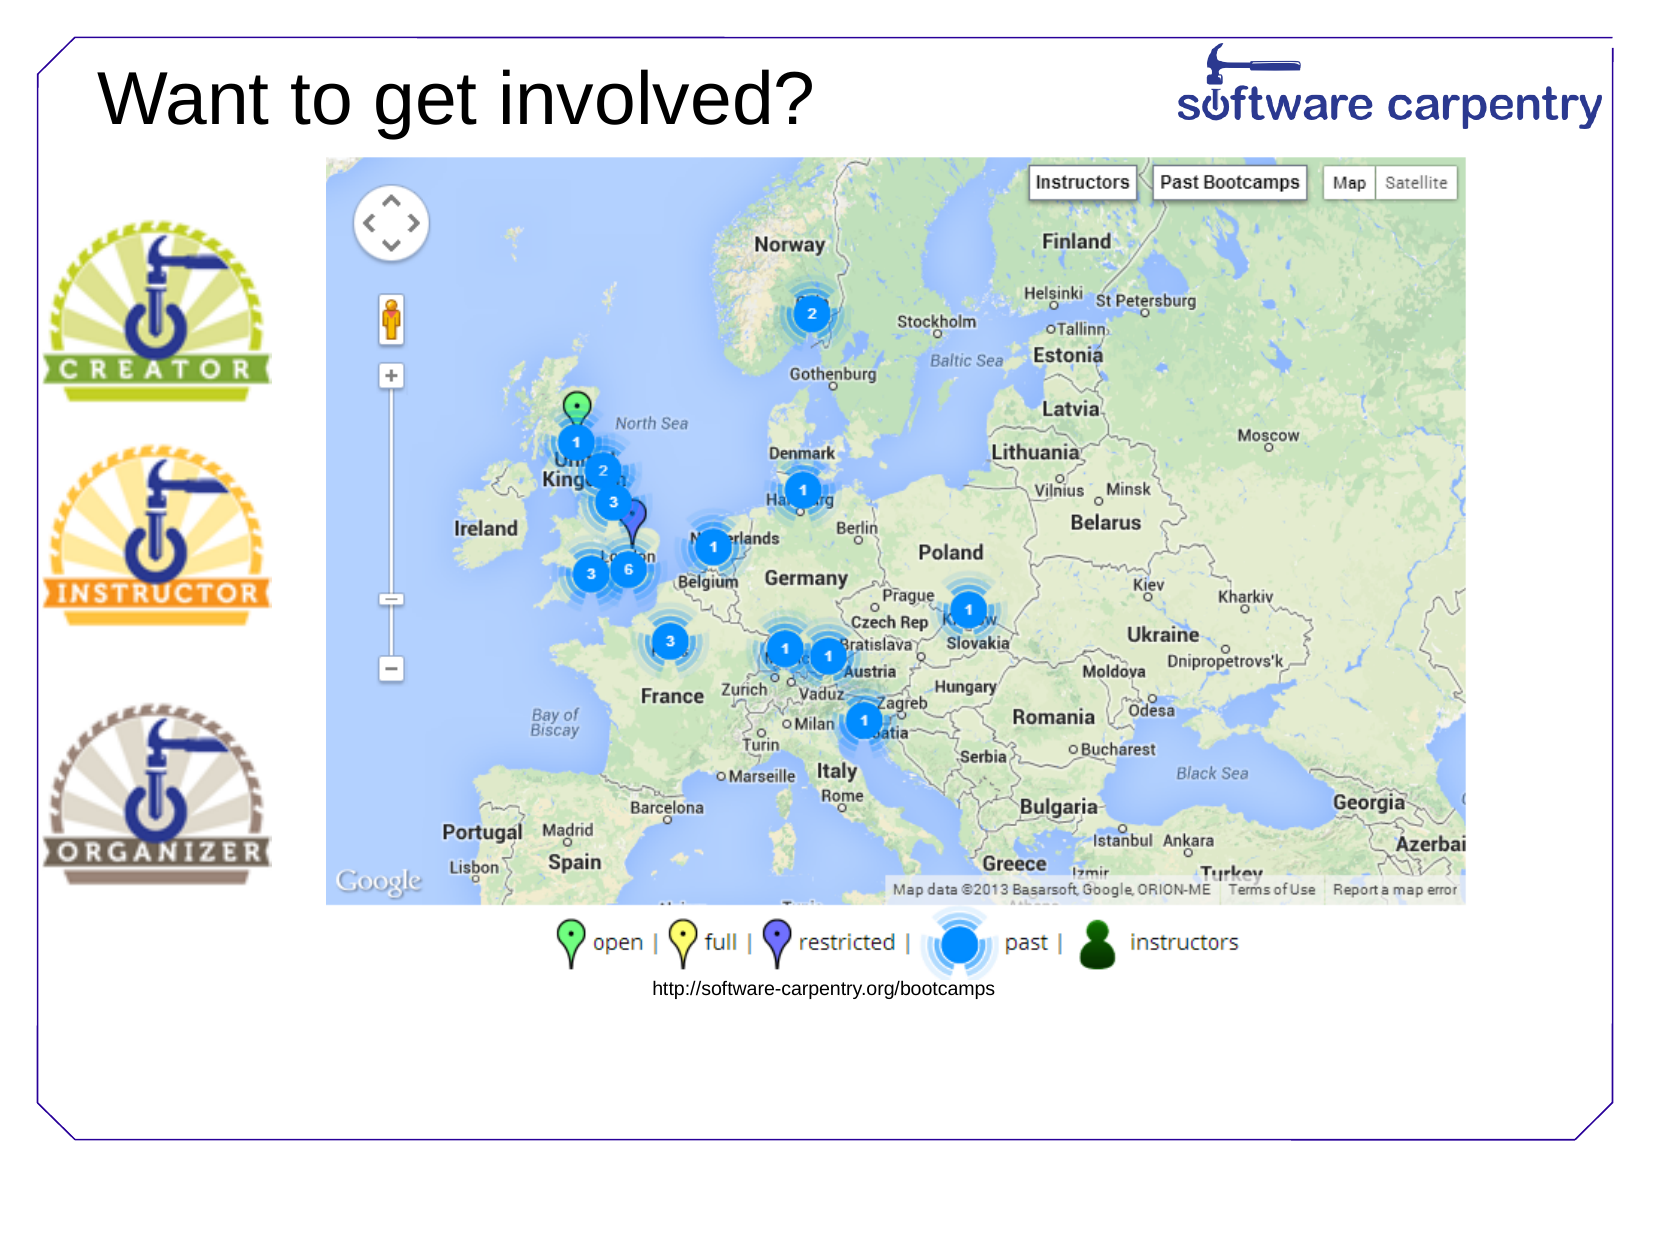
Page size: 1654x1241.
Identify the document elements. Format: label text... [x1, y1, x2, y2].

picture [42, 198, 272, 652]
picture [1178, 43, 1602, 129]
picture [42, 681, 272, 911]
picture [325, 156, 1469, 980]
list Grab us during a break! admin-uk@software-carpentry.org http://software-carpentry.org/bootcamps [73, 903, 1574, 1009]
title Want to get involved? [82, 49, 1572, 176]
